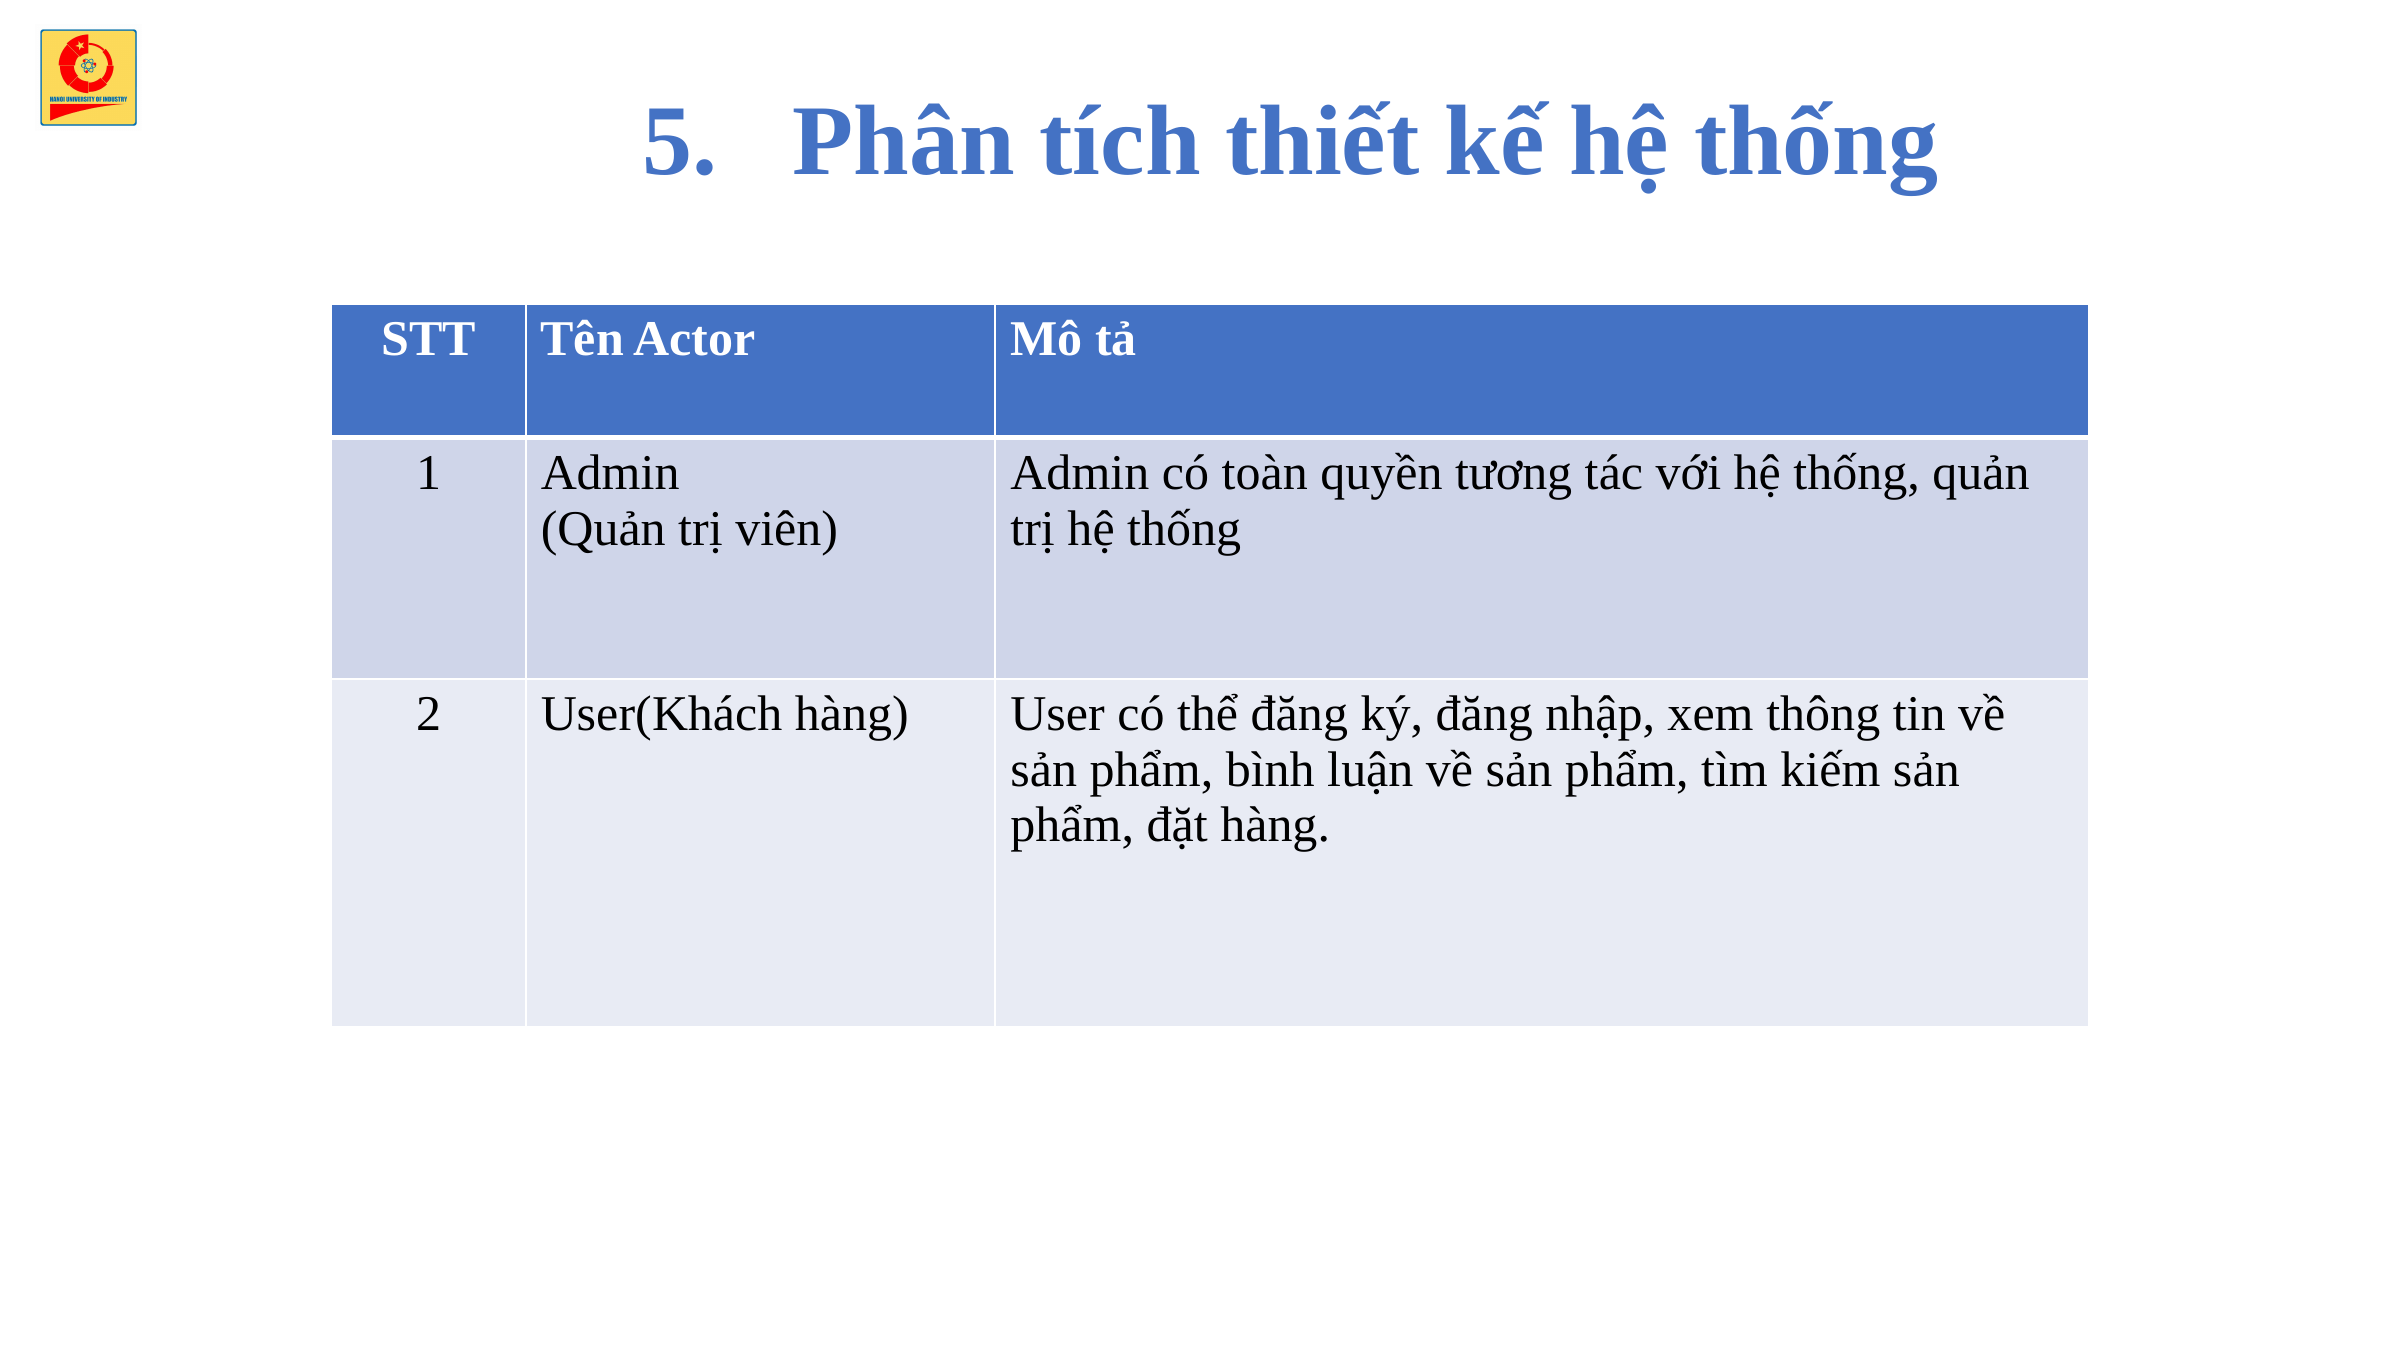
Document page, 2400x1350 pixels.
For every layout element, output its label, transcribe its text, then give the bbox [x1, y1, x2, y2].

text_box 5. Phân tích thiết kế hệ thống [628, 73, 1805, 188]
table_header Mô tả [996, 305, 2088, 435]
table_cell User(Khách hàng) [527, 680, 994, 1026]
table_cell Admin có toàn quyền tương tác với hệ thống, quản trị hệ thống [996, 440, 2088, 678]
table_header STT [332, 305, 525, 435]
table_cell User có thể đăng ký, đăng nhập, xem thông tin về sản phẩm, bình luận về sản phẩm, tìm kiếm sản phẩm, đặt hàng. [996, 680, 2088, 1026]
table_cell 1 [332, 440, 525, 678]
table_header Tên Actor [527, 305, 994, 435]
table_cell 2 [332, 680, 525, 1026]
picture [35, 24, 142, 131]
table_cell Admin (Quản trị viên) [527, 440, 994, 678]
